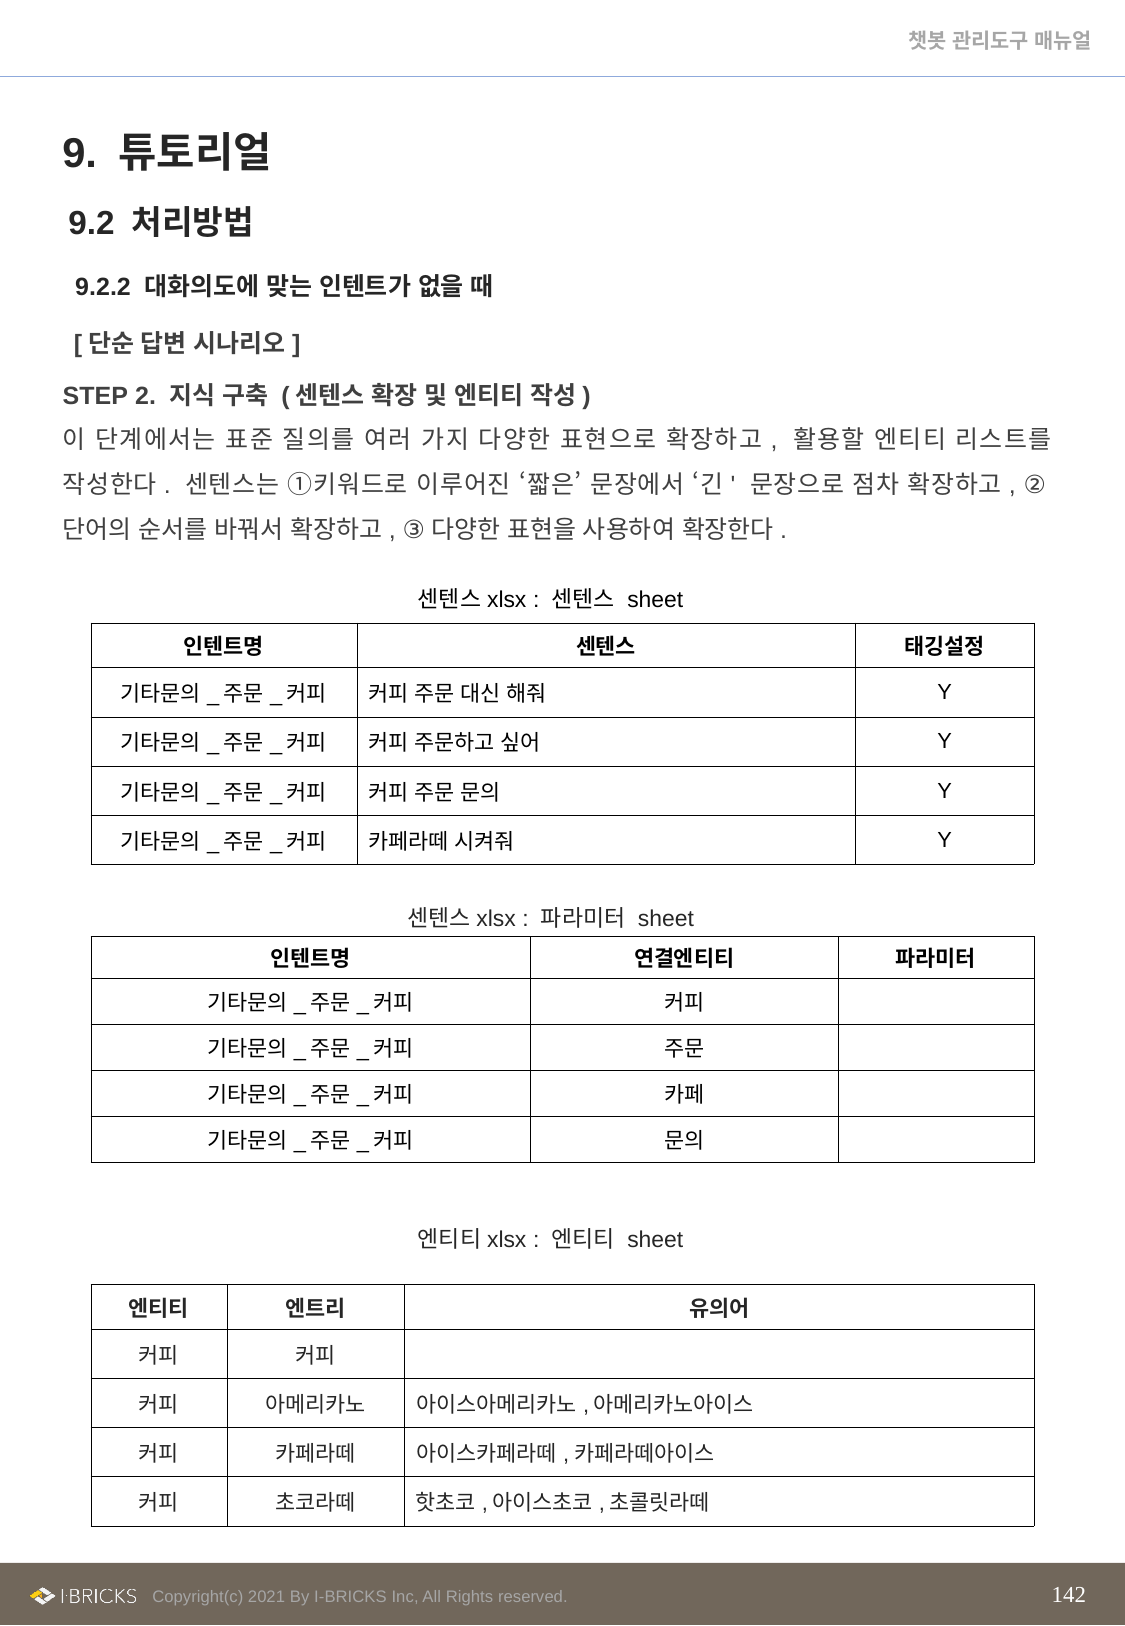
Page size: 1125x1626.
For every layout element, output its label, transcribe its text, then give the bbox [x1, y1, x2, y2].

table_cell [405, 1330, 1034, 1378]
table_cell [839, 1071, 1034, 1116]
table_cell 기타문의_주문_커피 [92, 718, 357, 766]
table_cell 카페라떼 시켜줘 [358, 816, 855, 864]
text_box [단순 답변 시나리오] [73, 305, 1078, 365]
table_cell 카페 [531, 1071, 838, 1116]
table_cell Y [856, 767, 1034, 815]
text_box STEP 2. 지식 구축 (센텐스 확장 및 엔티티 작성) 이 단계에서는 표준 질의를 여러 가지 다양한 표현으로 확장하고, 활용할 엔티티 리스트를 작성한다. 센텐스는 ①키워드로 이루어진 ‘짧은’ 문장에서 ‘긴' 문장으로 점차 확장하고, ②단어의 순서를 바꿔서 확장하고, ③다양한 표현을 사용하여 확장한다. [62, 356, 1067, 552]
table_cell 핫초코,아이스초코,초콜릿라떼 [405, 1477, 1034, 1526]
text_box 센텐스xlsx : 센텐스 sheet [402, 577, 699, 620]
table_cell 주문 [531, 1025, 838, 1070]
table_header 센텐스 [358, 624, 855, 667]
table_cell 기타문의_주문_커피 [92, 1071, 530, 1116]
table_cell Y [856, 718, 1034, 766]
table_header 유의어 [405, 1285, 1034, 1329]
table_header 인텐트명 [92, 624, 357, 667]
table_cell 커피 [92, 1477, 227, 1526]
slide_number 142 [991, 1566, 1102, 1620]
table_header 연결엔티티 [531, 937, 838, 978]
table_header 태깅설정 [856, 624, 1034, 667]
text_box 엔티티xlsx : 엔티티 sheet [402, 1216, 699, 1259]
table_header 엔트리 [228, 1285, 404, 1329]
table_cell 기타문의_주문_커피 [92, 1117, 530, 1162]
table_cell 커피 주문하고 싶어 [358, 718, 855, 766]
table_cell 커피 주문 대신 해줘 [358, 668, 855, 717]
table_cell 문의 [531, 1117, 838, 1162]
table_cell 아이스아메리카노,아메리카노아이스 [405, 1379, 1034, 1427]
table_cell [839, 1117, 1034, 1162]
picture [27, 1585, 138, 1606]
table_cell 초코라떼 [228, 1477, 404, 1526]
table_header 엔티티 [92, 1285, 227, 1329]
table_cell 기타문의_주문_커피 [92, 816, 357, 864]
table_header 인텐트명 [92, 937, 530, 978]
table_cell 커피 [228, 1330, 404, 1378]
text_box 9.2 처리방법 9.2.2 대화의도에 맞는 인텐트가 없을 때 [68, 193, 1073, 309]
table_cell 기타문의_주문_커피 [92, 668, 357, 717]
table_cell 기타문의_주문_커피 [92, 979, 530, 1024]
table_cell 아메리카노 [228, 1379, 404, 1427]
table_cell 아이스카페라떼,카페라떼아이스 [405, 1428, 1034, 1476]
table_cell [839, 1025, 1034, 1070]
table_cell 커피 [531, 979, 838, 1024]
text_box 센텐스xlsx : 파라미터 sheet [392, 895, 709, 939]
table_cell 기타문의_주문_커피 [92, 767, 357, 815]
table_cell [839, 979, 1034, 1024]
table_cell 커피 [92, 1330, 227, 1378]
table_cell Y [856, 816, 1034, 864]
table_cell Y [856, 668, 1034, 717]
table_cell 커피 [92, 1379, 227, 1427]
table_cell 기타문의_주문_커피 [92, 1025, 530, 1070]
table_cell 카페라떼 [228, 1428, 404, 1476]
table_cell 커피 [92, 1428, 227, 1476]
table_header 파라미터 [839, 937, 1034, 978]
table_cell 커피 주문 문의 [358, 767, 855, 815]
text_box 9. 튜토리얼 [62, 118, 1067, 184]
